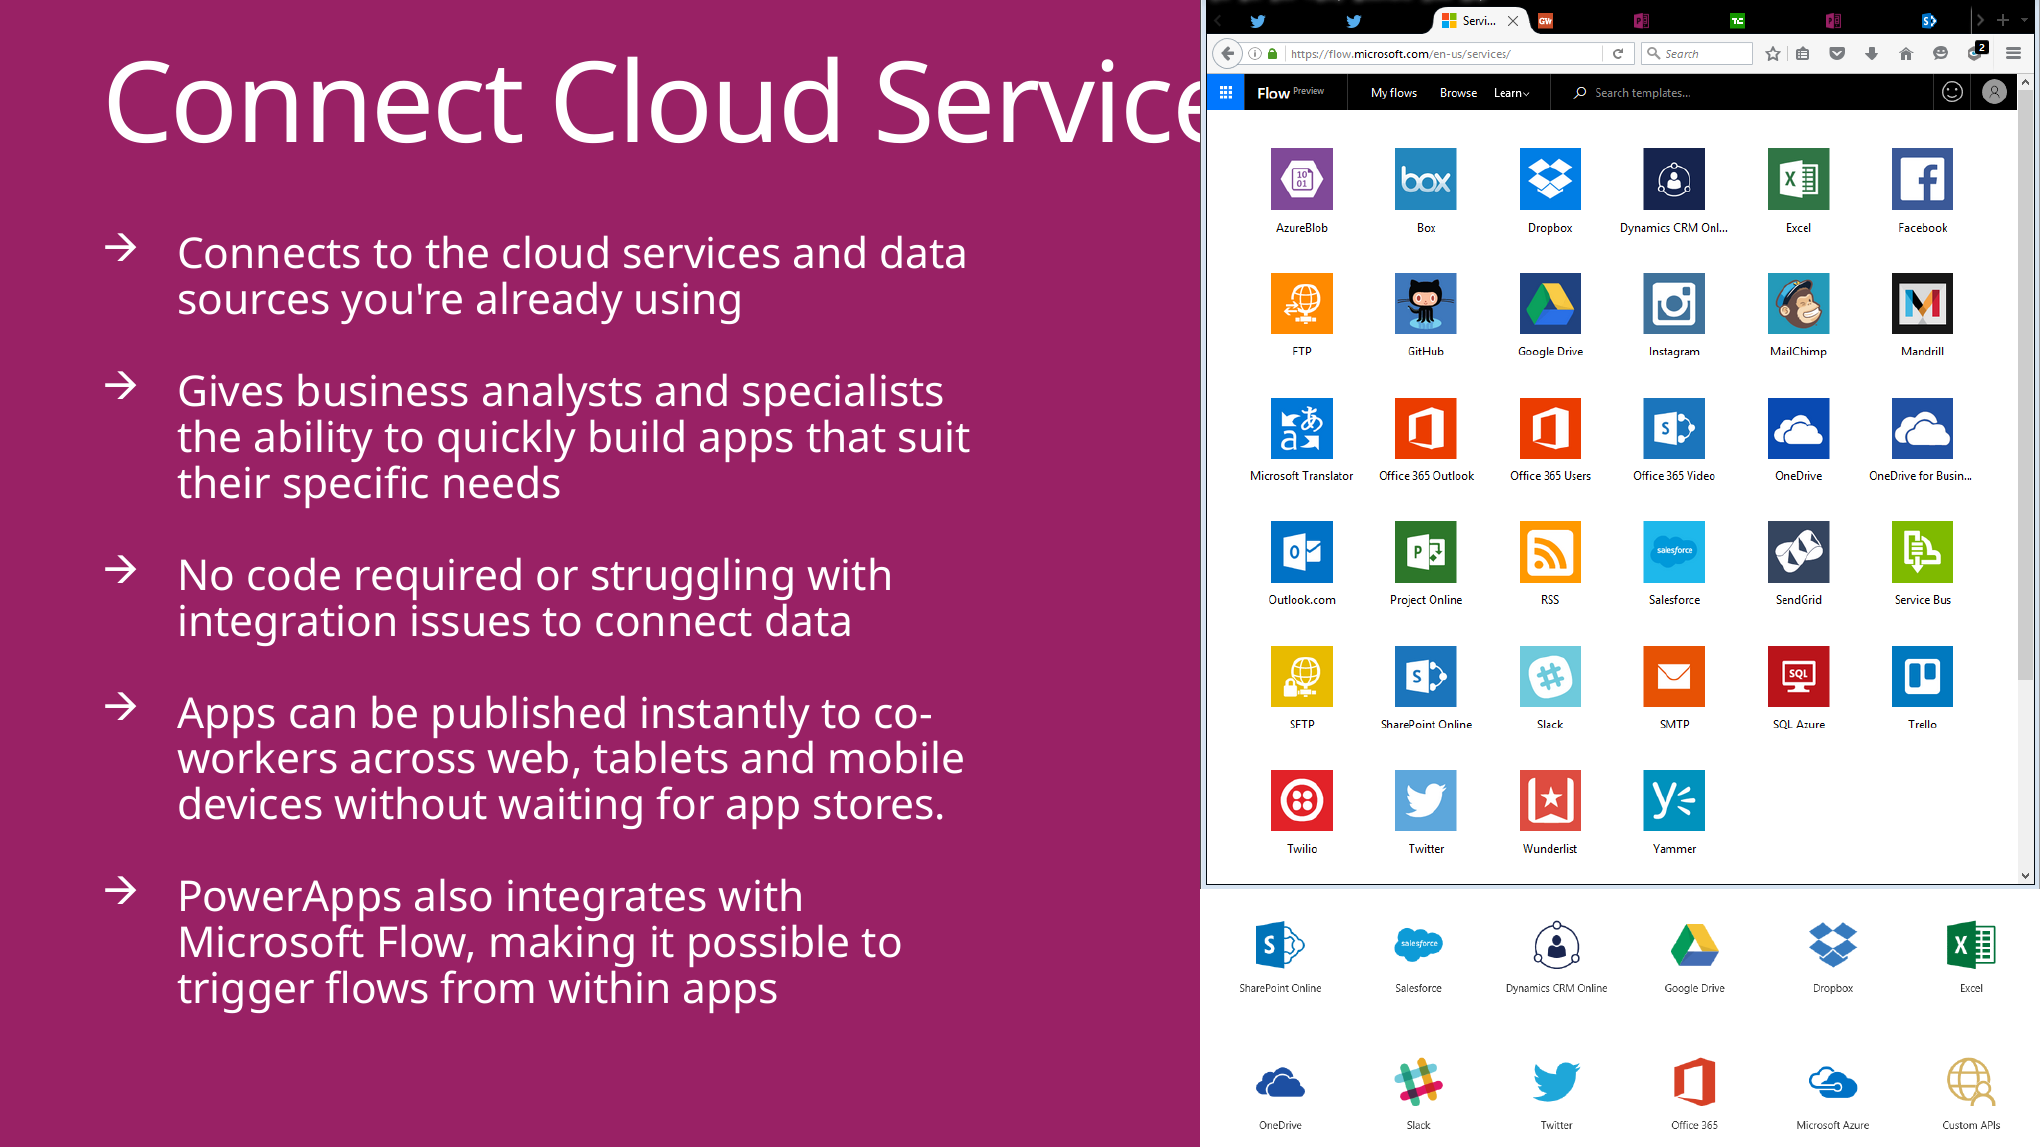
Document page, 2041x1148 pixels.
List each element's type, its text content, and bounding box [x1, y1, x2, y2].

text_box Connect Cloud Services [87, 38, 1200, 219]
picture [1200, 0, 2041, 1148]
text_box Connects to the cloud services and data sources you're already using Gives business analysts and specialists the ability to quickly build apps that suit their specific needs No code required or struggling with integration issues to connect data Apps can be published instantly to co-workers across web, tablets and mobile devices without waiting for app stores. PowerApps also integrates with Microsoft Flow, making it possible to trigger flows from within apps [87, 224, 1004, 1021]
